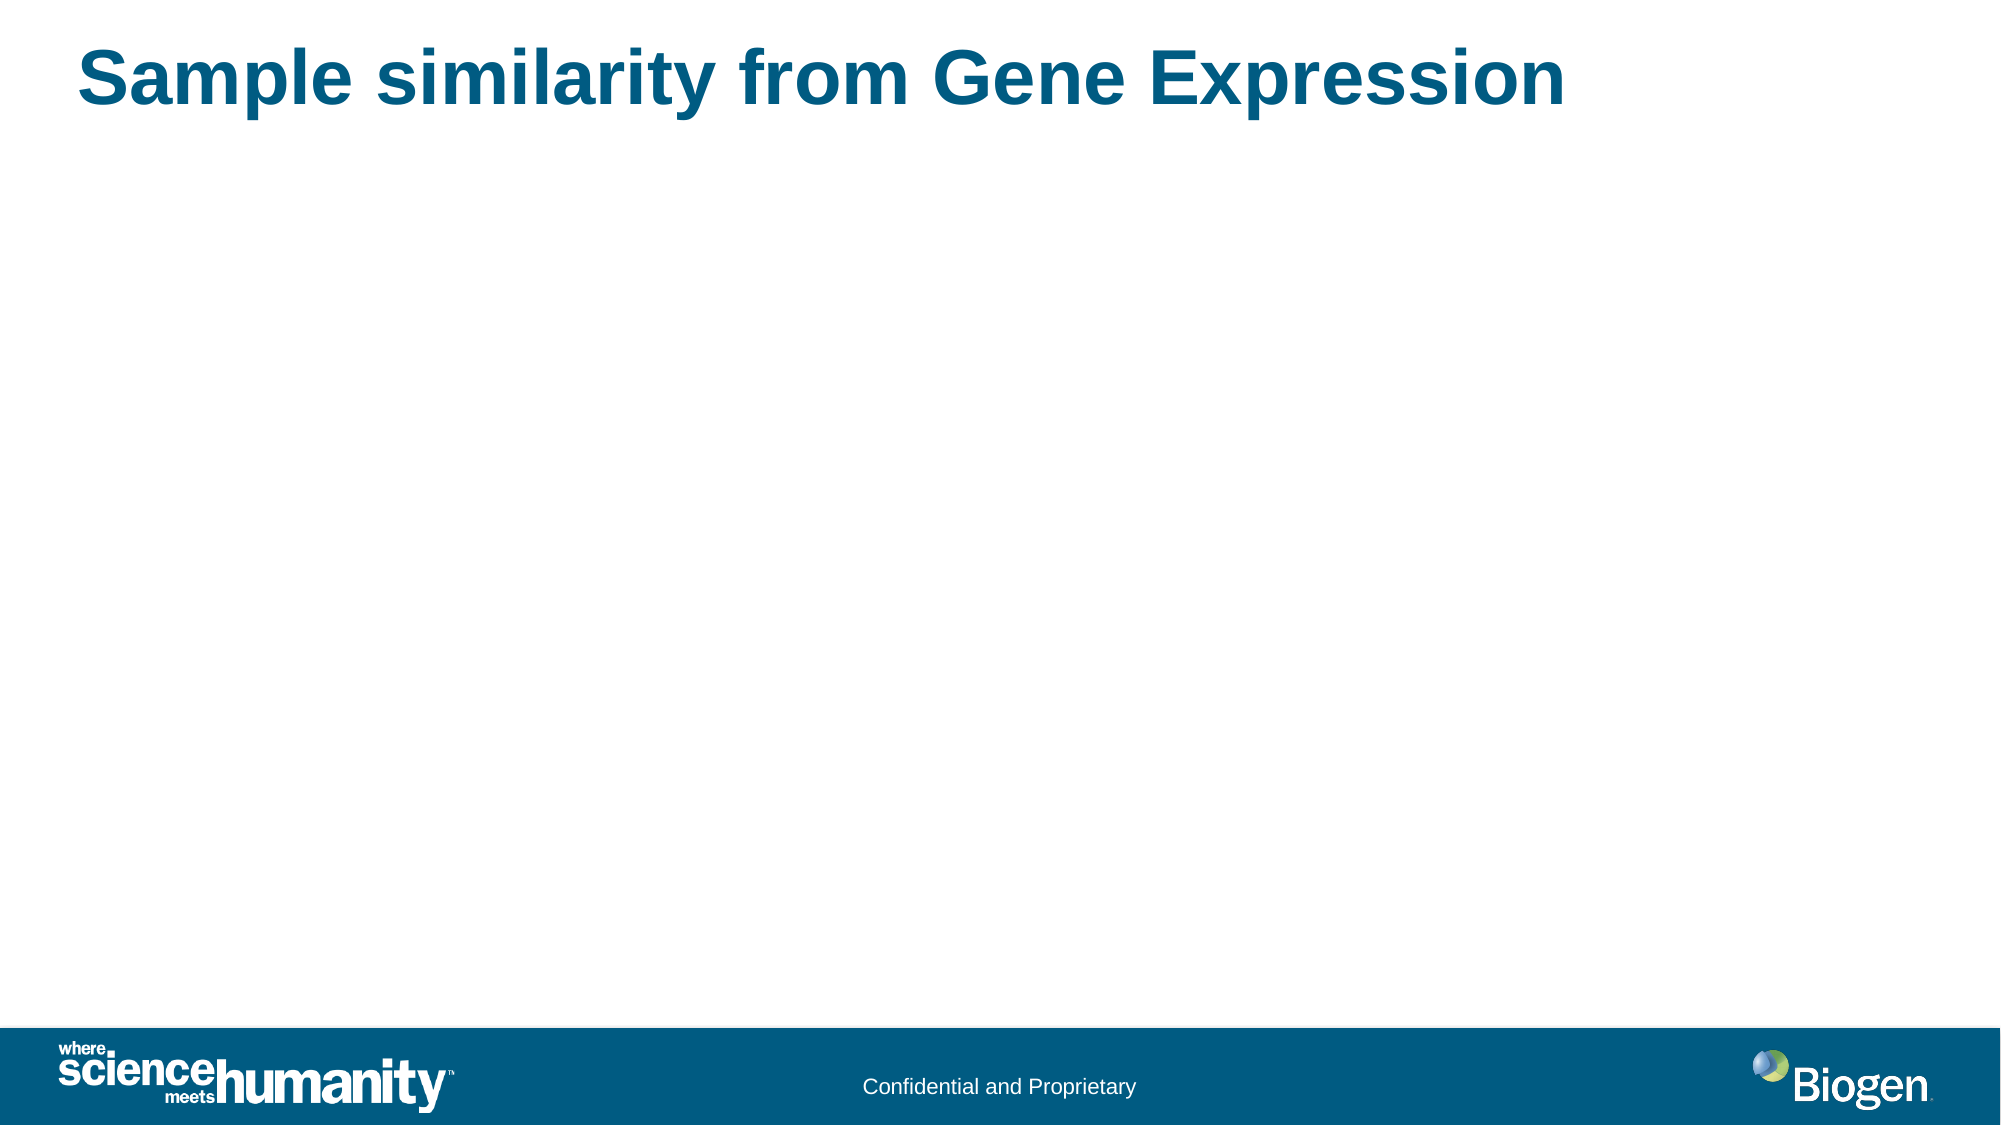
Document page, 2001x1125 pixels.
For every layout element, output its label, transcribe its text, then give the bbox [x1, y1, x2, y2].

picture [1753, 1051, 1788, 1081]
picture [1795, 1068, 1819, 1101]
picture [1881, 1076, 1903, 1101]
picture [1857, 1091, 1880, 1110]
picture [1907, 1077, 1926, 1101]
title Sample similarity from Gene Expression [62, 33, 1938, 146]
picture [1858, 1075, 1879, 1090]
picture [1824, 1077, 1828, 1101]
picture [1832, 1077, 1854, 1101]
